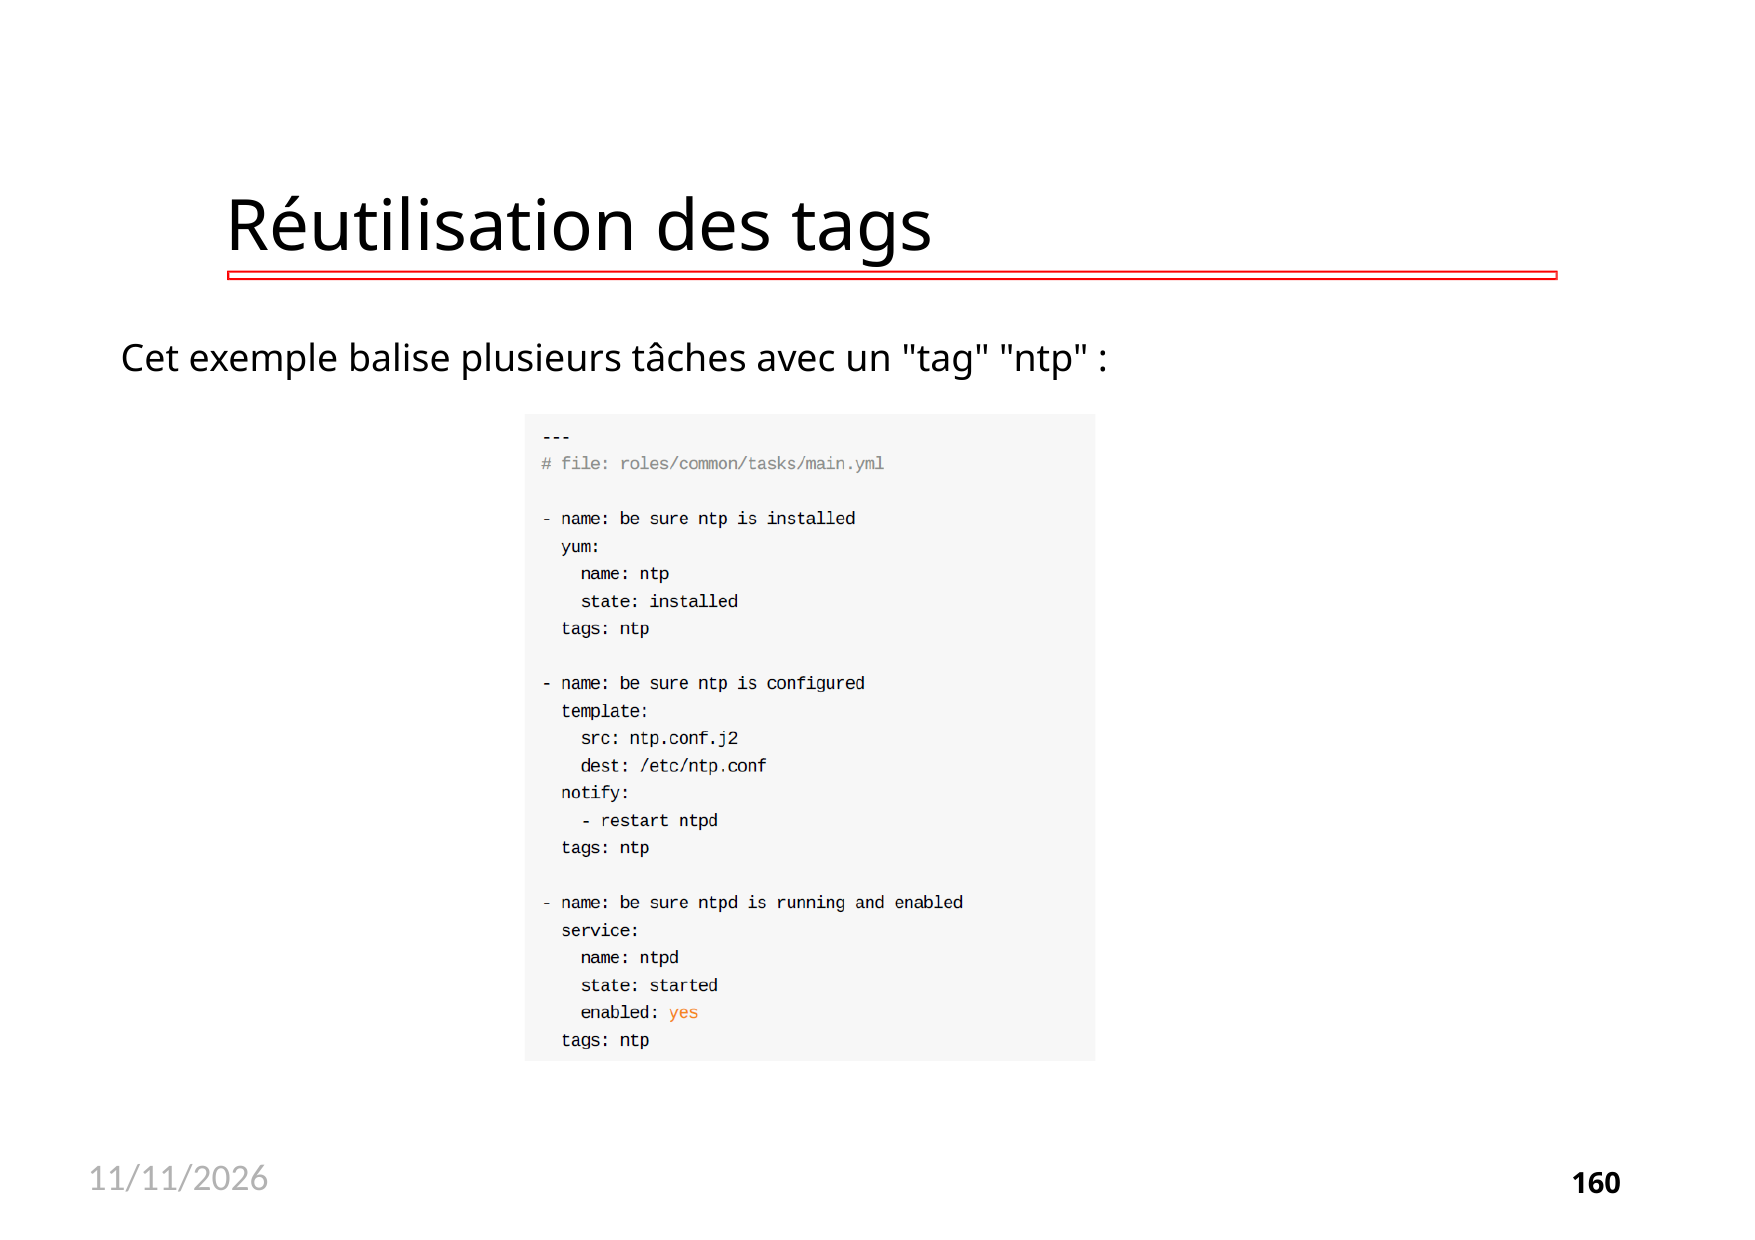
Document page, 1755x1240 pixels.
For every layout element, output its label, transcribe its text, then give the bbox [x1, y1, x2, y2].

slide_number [87, 1152, 492, 1215]
slide_number 160 [1567, 1164, 1715, 1215]
picture [524, 414, 1096, 1061]
title Réutilisation des tags [225, 179, 1559, 266]
list Cet exemple balise plusieurs tâches avec un "tag" "ntp" : [120, 334, 1634, 425]
